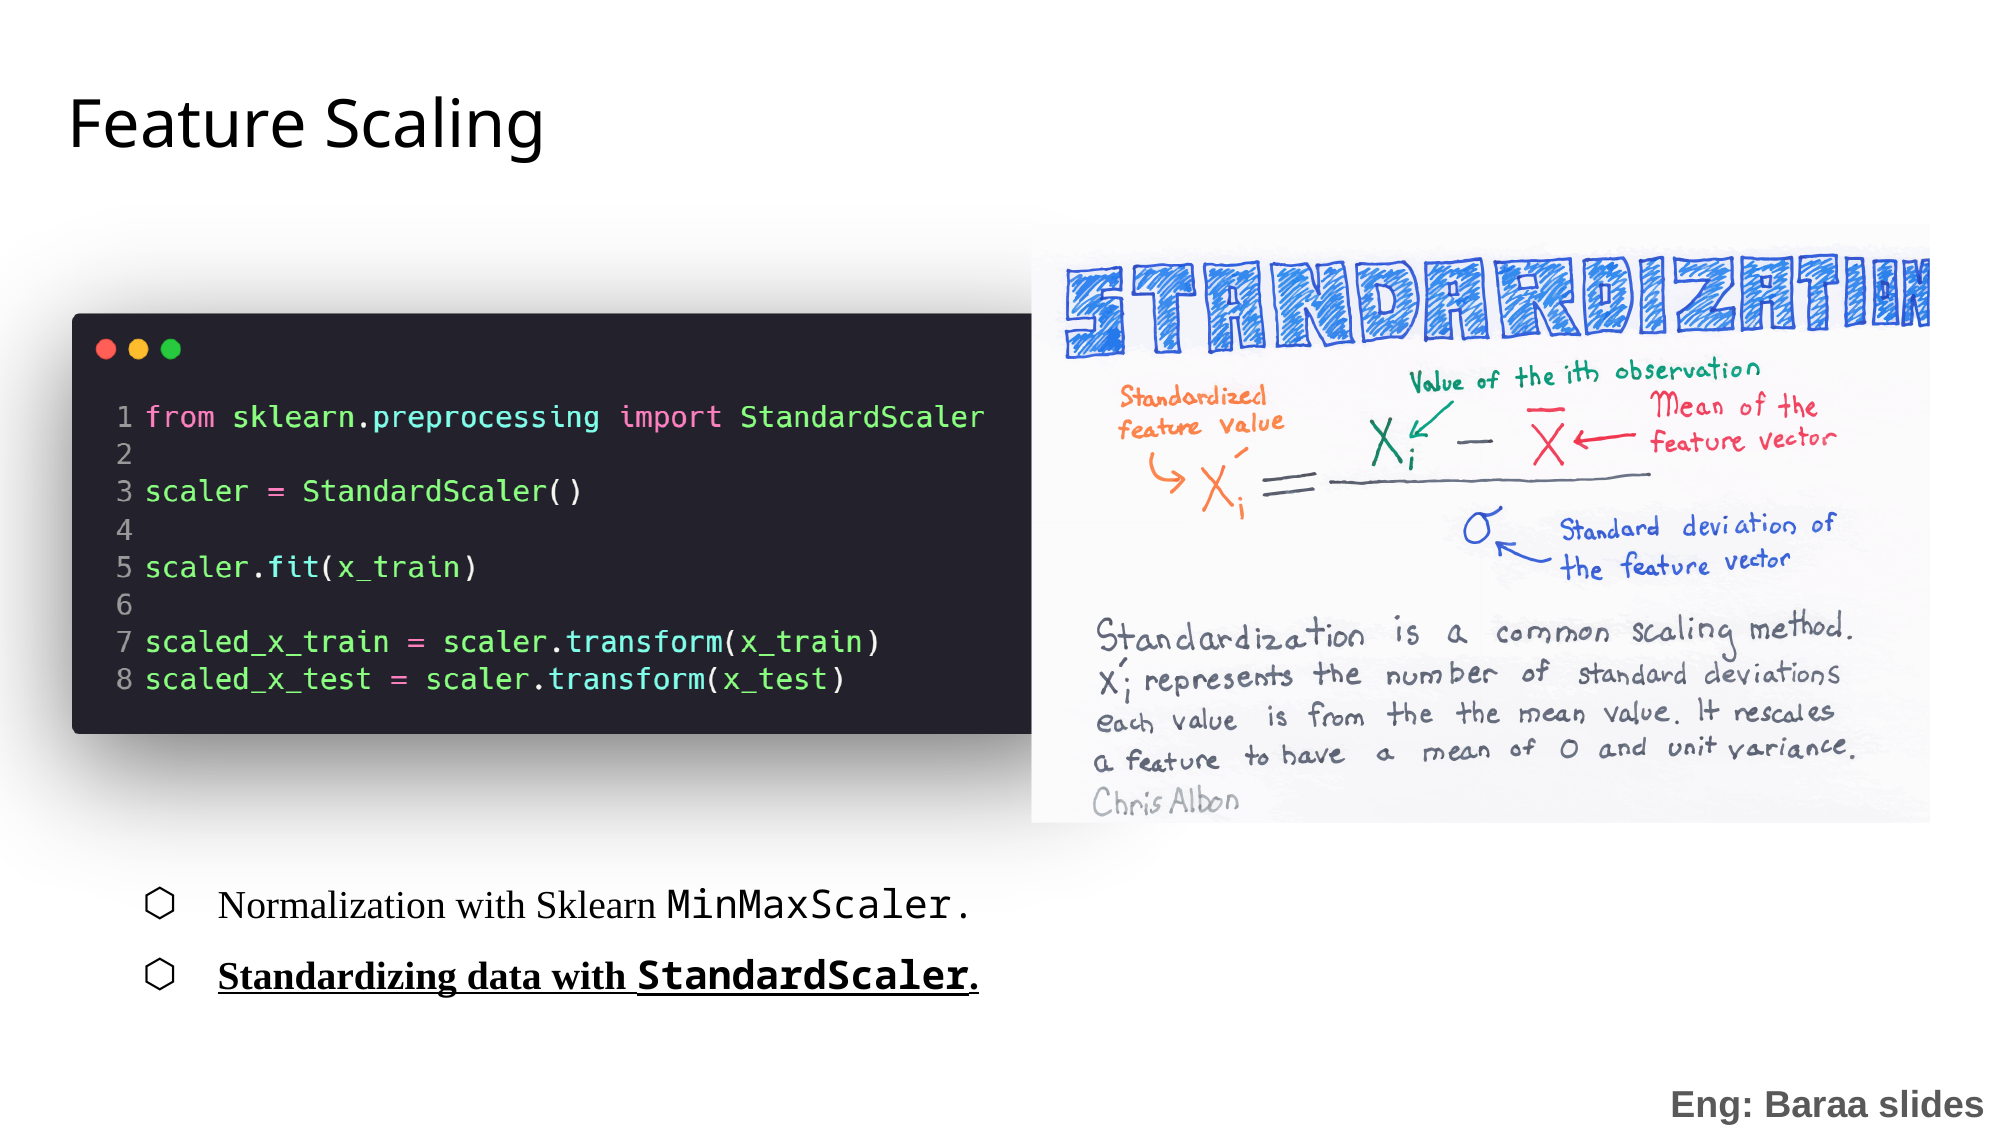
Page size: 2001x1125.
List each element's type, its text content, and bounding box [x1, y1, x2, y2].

title Feature Scaling [67, 68, 1203, 113]
picture [0, 114, 1930, 933]
text_box Normalization with Sklearn MinMaxScaler. Standardizing data with StandardScaler. [122, 862, 1817, 1006]
text_box Eng: Baraa slides [1581, 1064, 2000, 1125]
